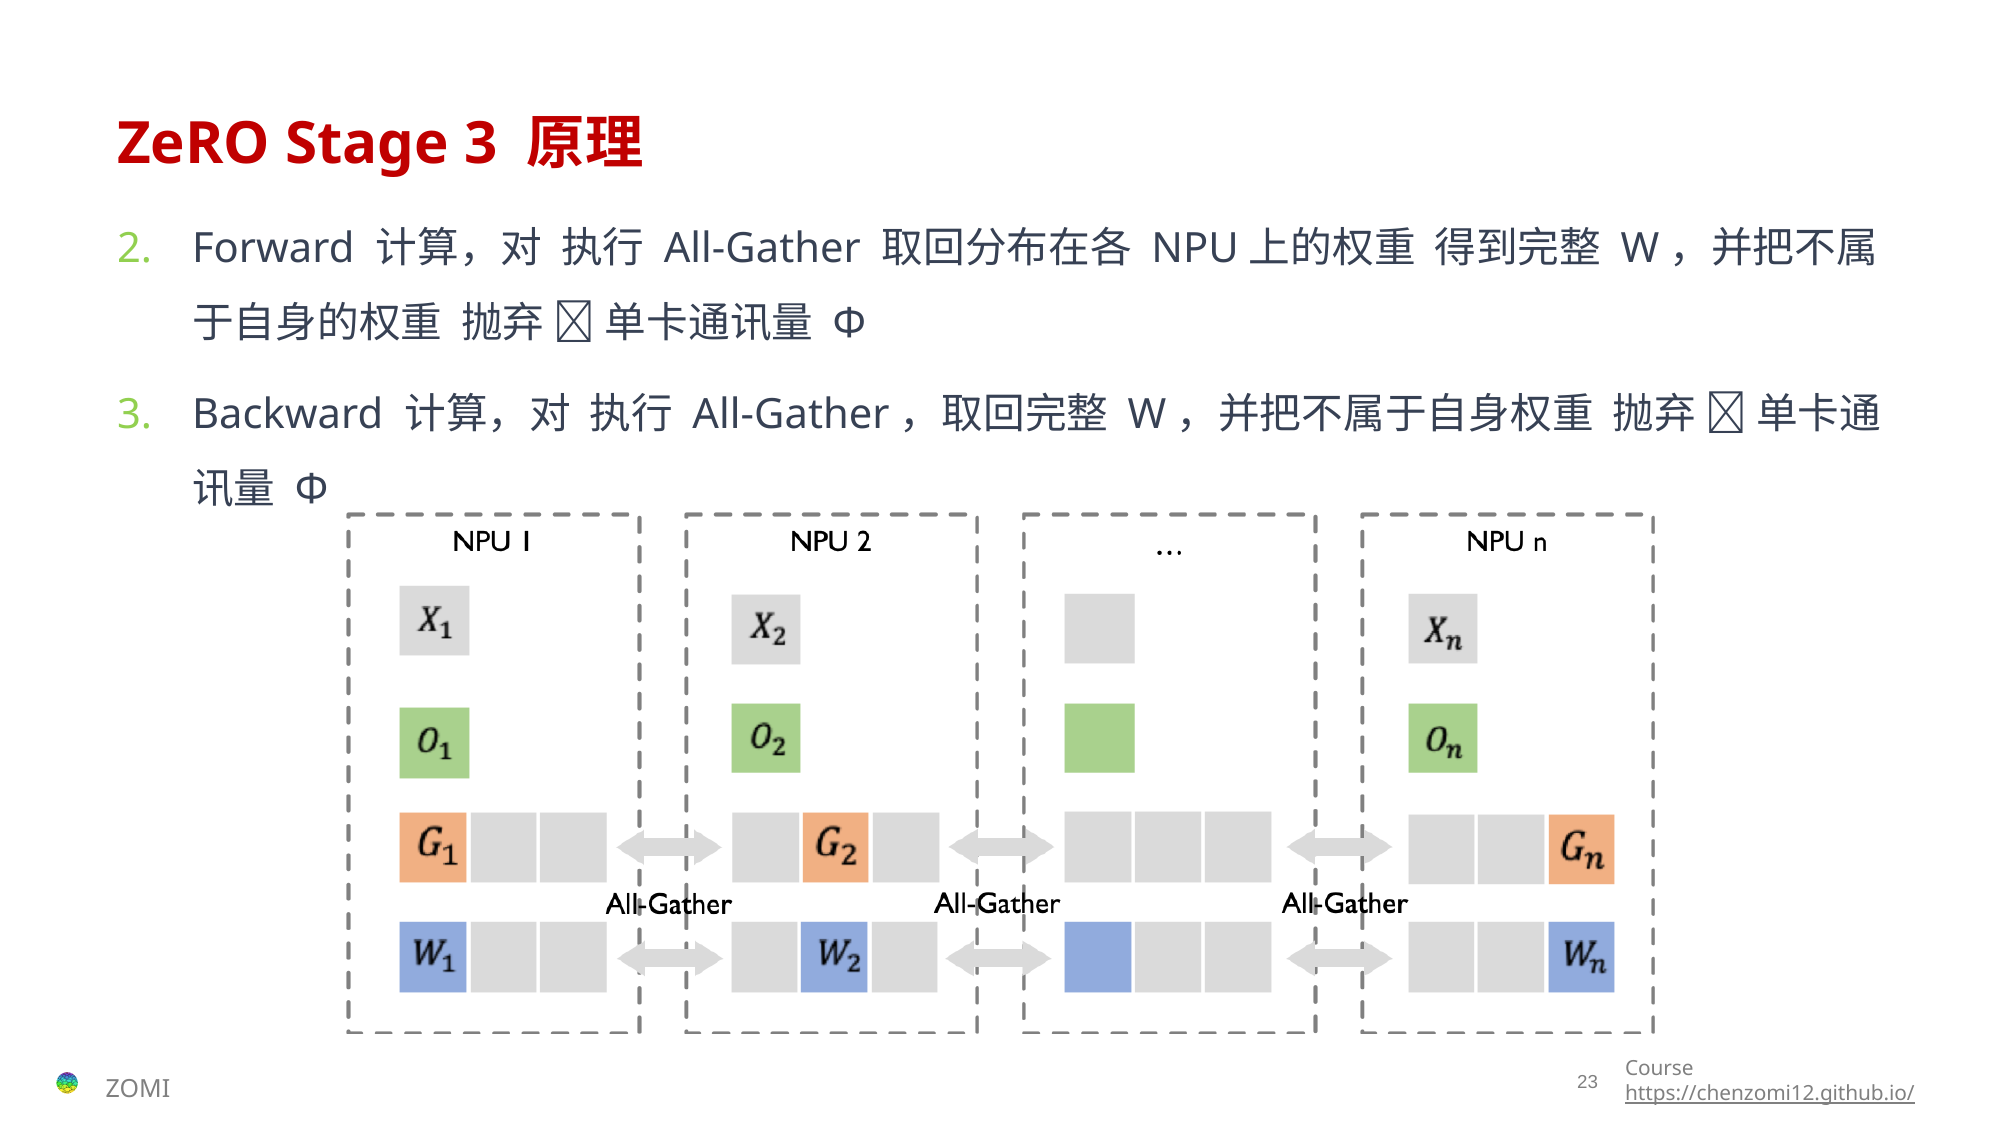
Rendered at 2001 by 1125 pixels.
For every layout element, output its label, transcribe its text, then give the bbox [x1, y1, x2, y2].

title ZeRO Stage 3 原理 [102, 91, 1901, 189]
picture [57, 1073, 77, 1093]
picture [346, 511, 1655, 1034]
